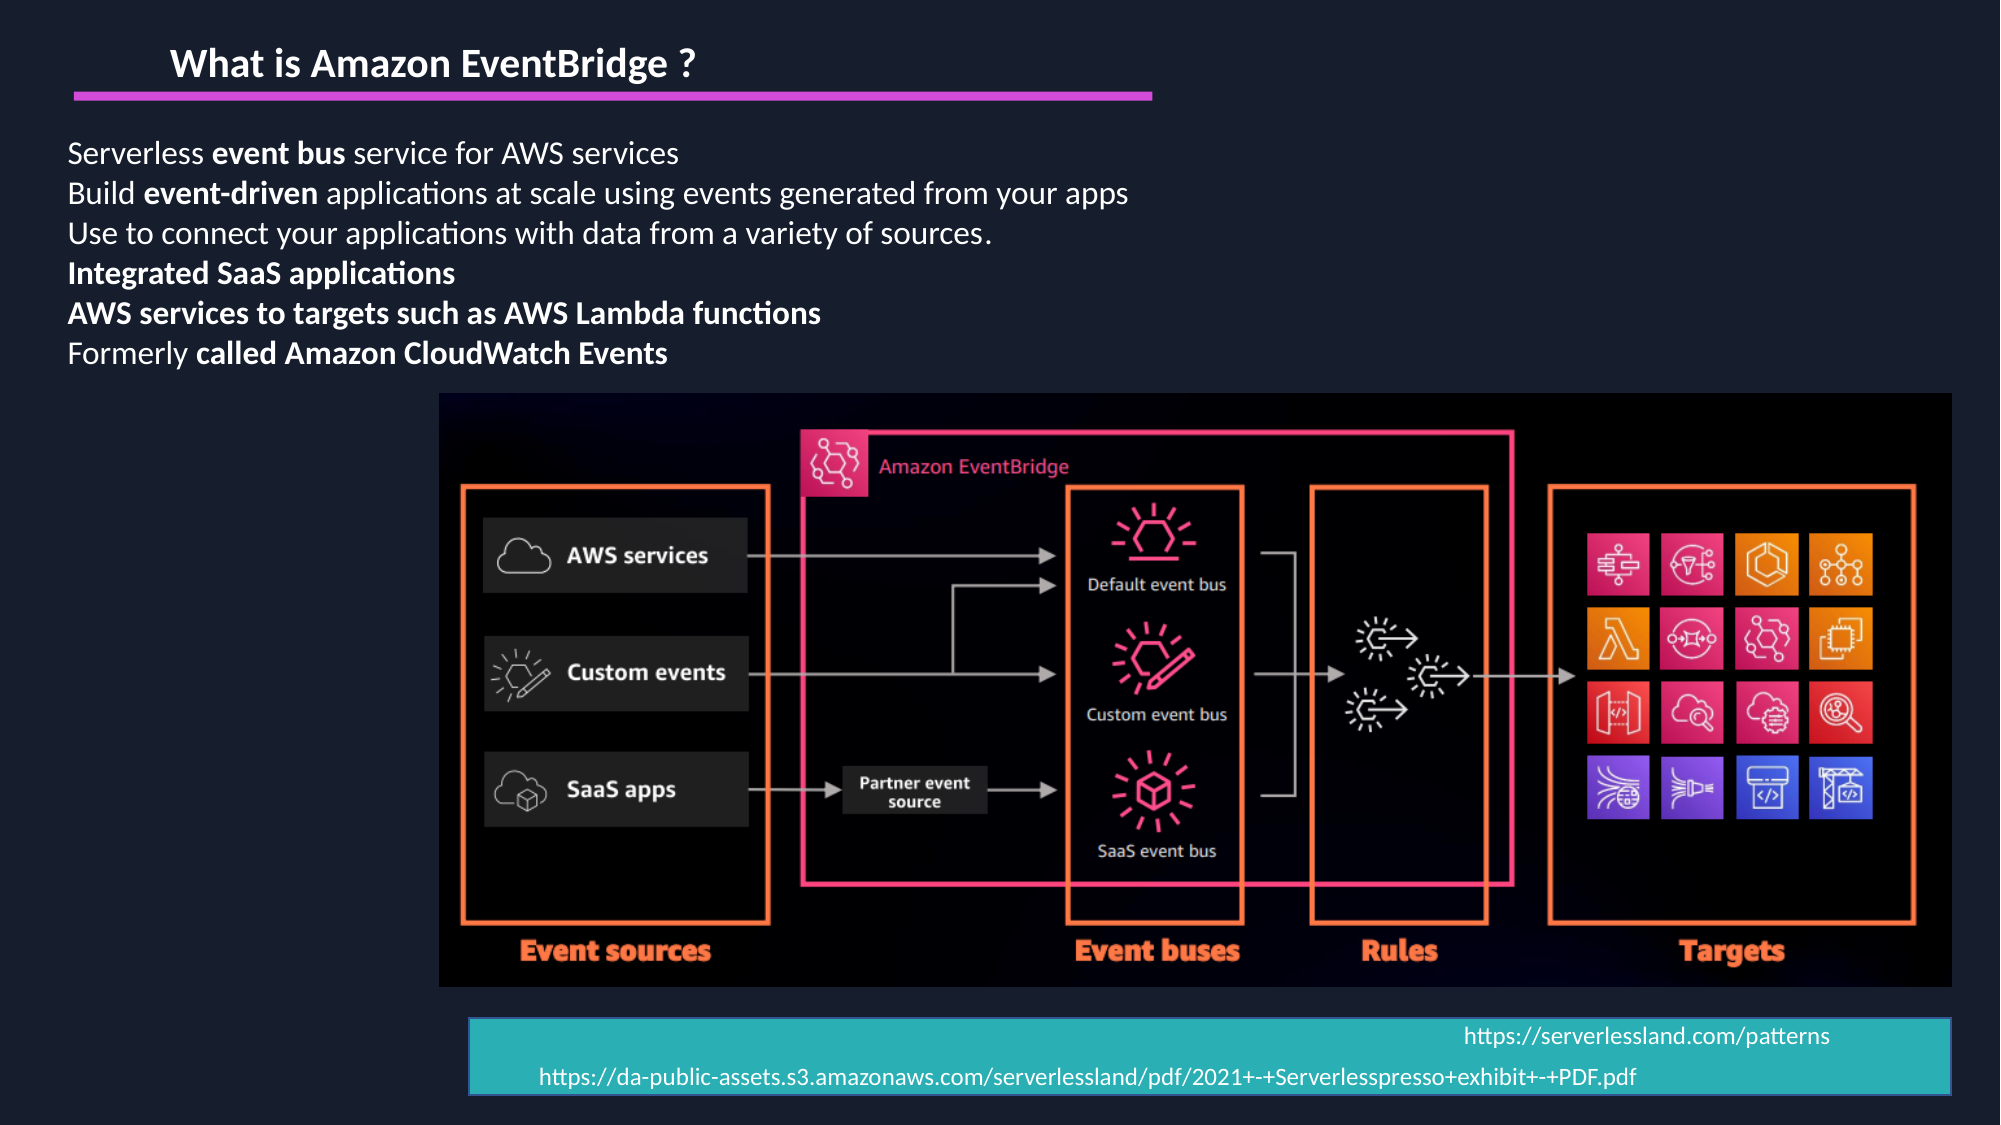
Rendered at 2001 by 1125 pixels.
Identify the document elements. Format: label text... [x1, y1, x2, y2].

text_box Serverless event bus service for AWS services Build event-driven applications at scale using events generated from your apps Use to connect your applications with data from a variety of sources. Integrated SaaS applications AWS services to targets such as AWS Lambda functions Formerly called Amazon CloudWatch Events [52, 124, 1867, 379]
text_box [468, 1017, 1449, 1096]
text_box [73, 91, 1153, 102]
text_box [1927, 1017, 1952, 1096]
picture [439, 393, 1952, 987]
text_box https://serverlessland.com/patterns [1449, 1011, 1927, 1057]
text_box https://da-public-assets.s3.amazonaws.com/serverlessland/pdf/2021+-+Serverlesspresso+exhibit+-+PDF.pdf [524, 1052, 1950, 1098]
text_box What is Amazon EventBridge ? [155, 28, 712, 91]
